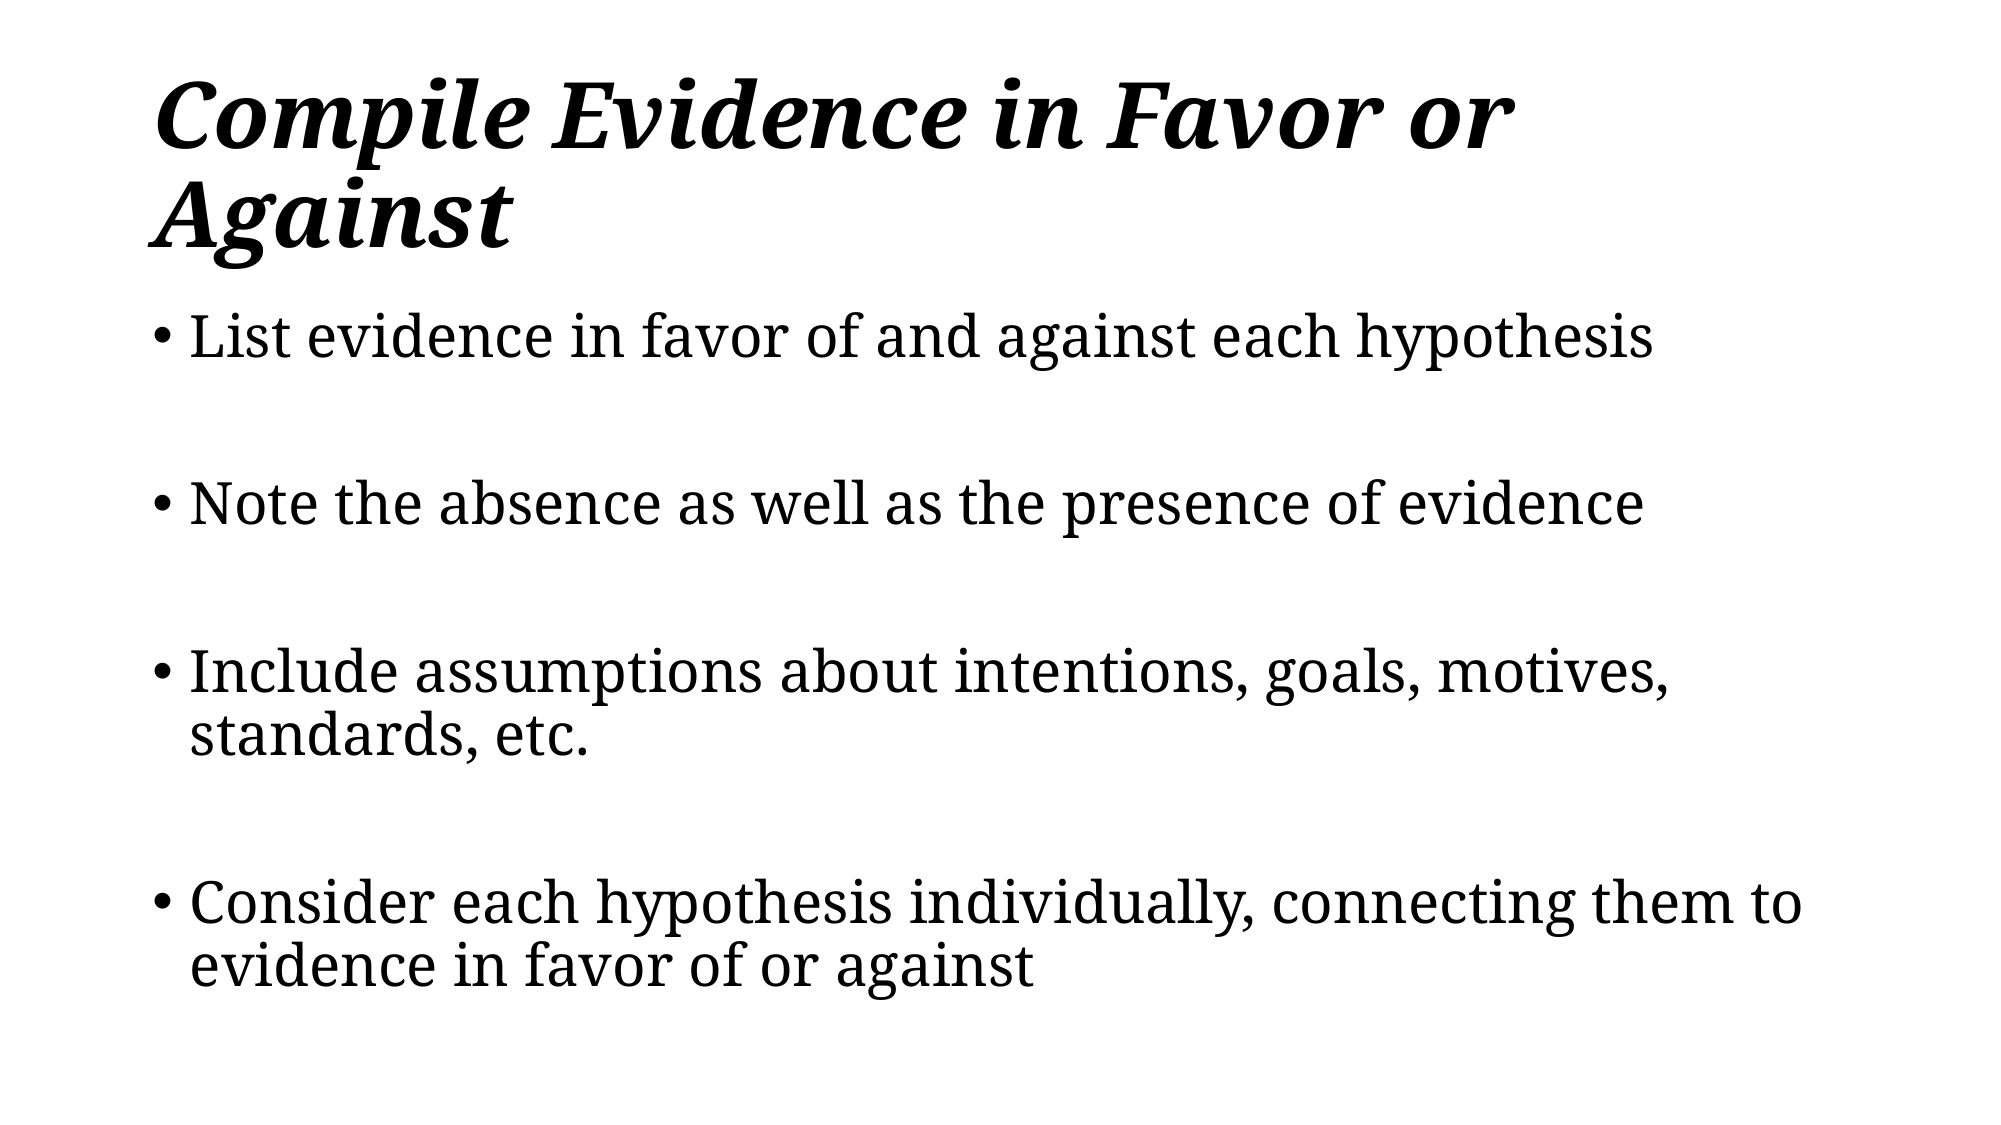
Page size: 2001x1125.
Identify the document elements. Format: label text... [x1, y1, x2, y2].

list List evidence in favor of and against each hypothesis Note the absence as well as the presence of evidence Include assumptions about intentions, goals, motives, standards, etc. Consider each hypothesis individually, connecting them to evidence in favor of or against [137, 299, 1863, 1014]
title Compile Evidence in Favor or Against [137, 59, 1863, 278]
